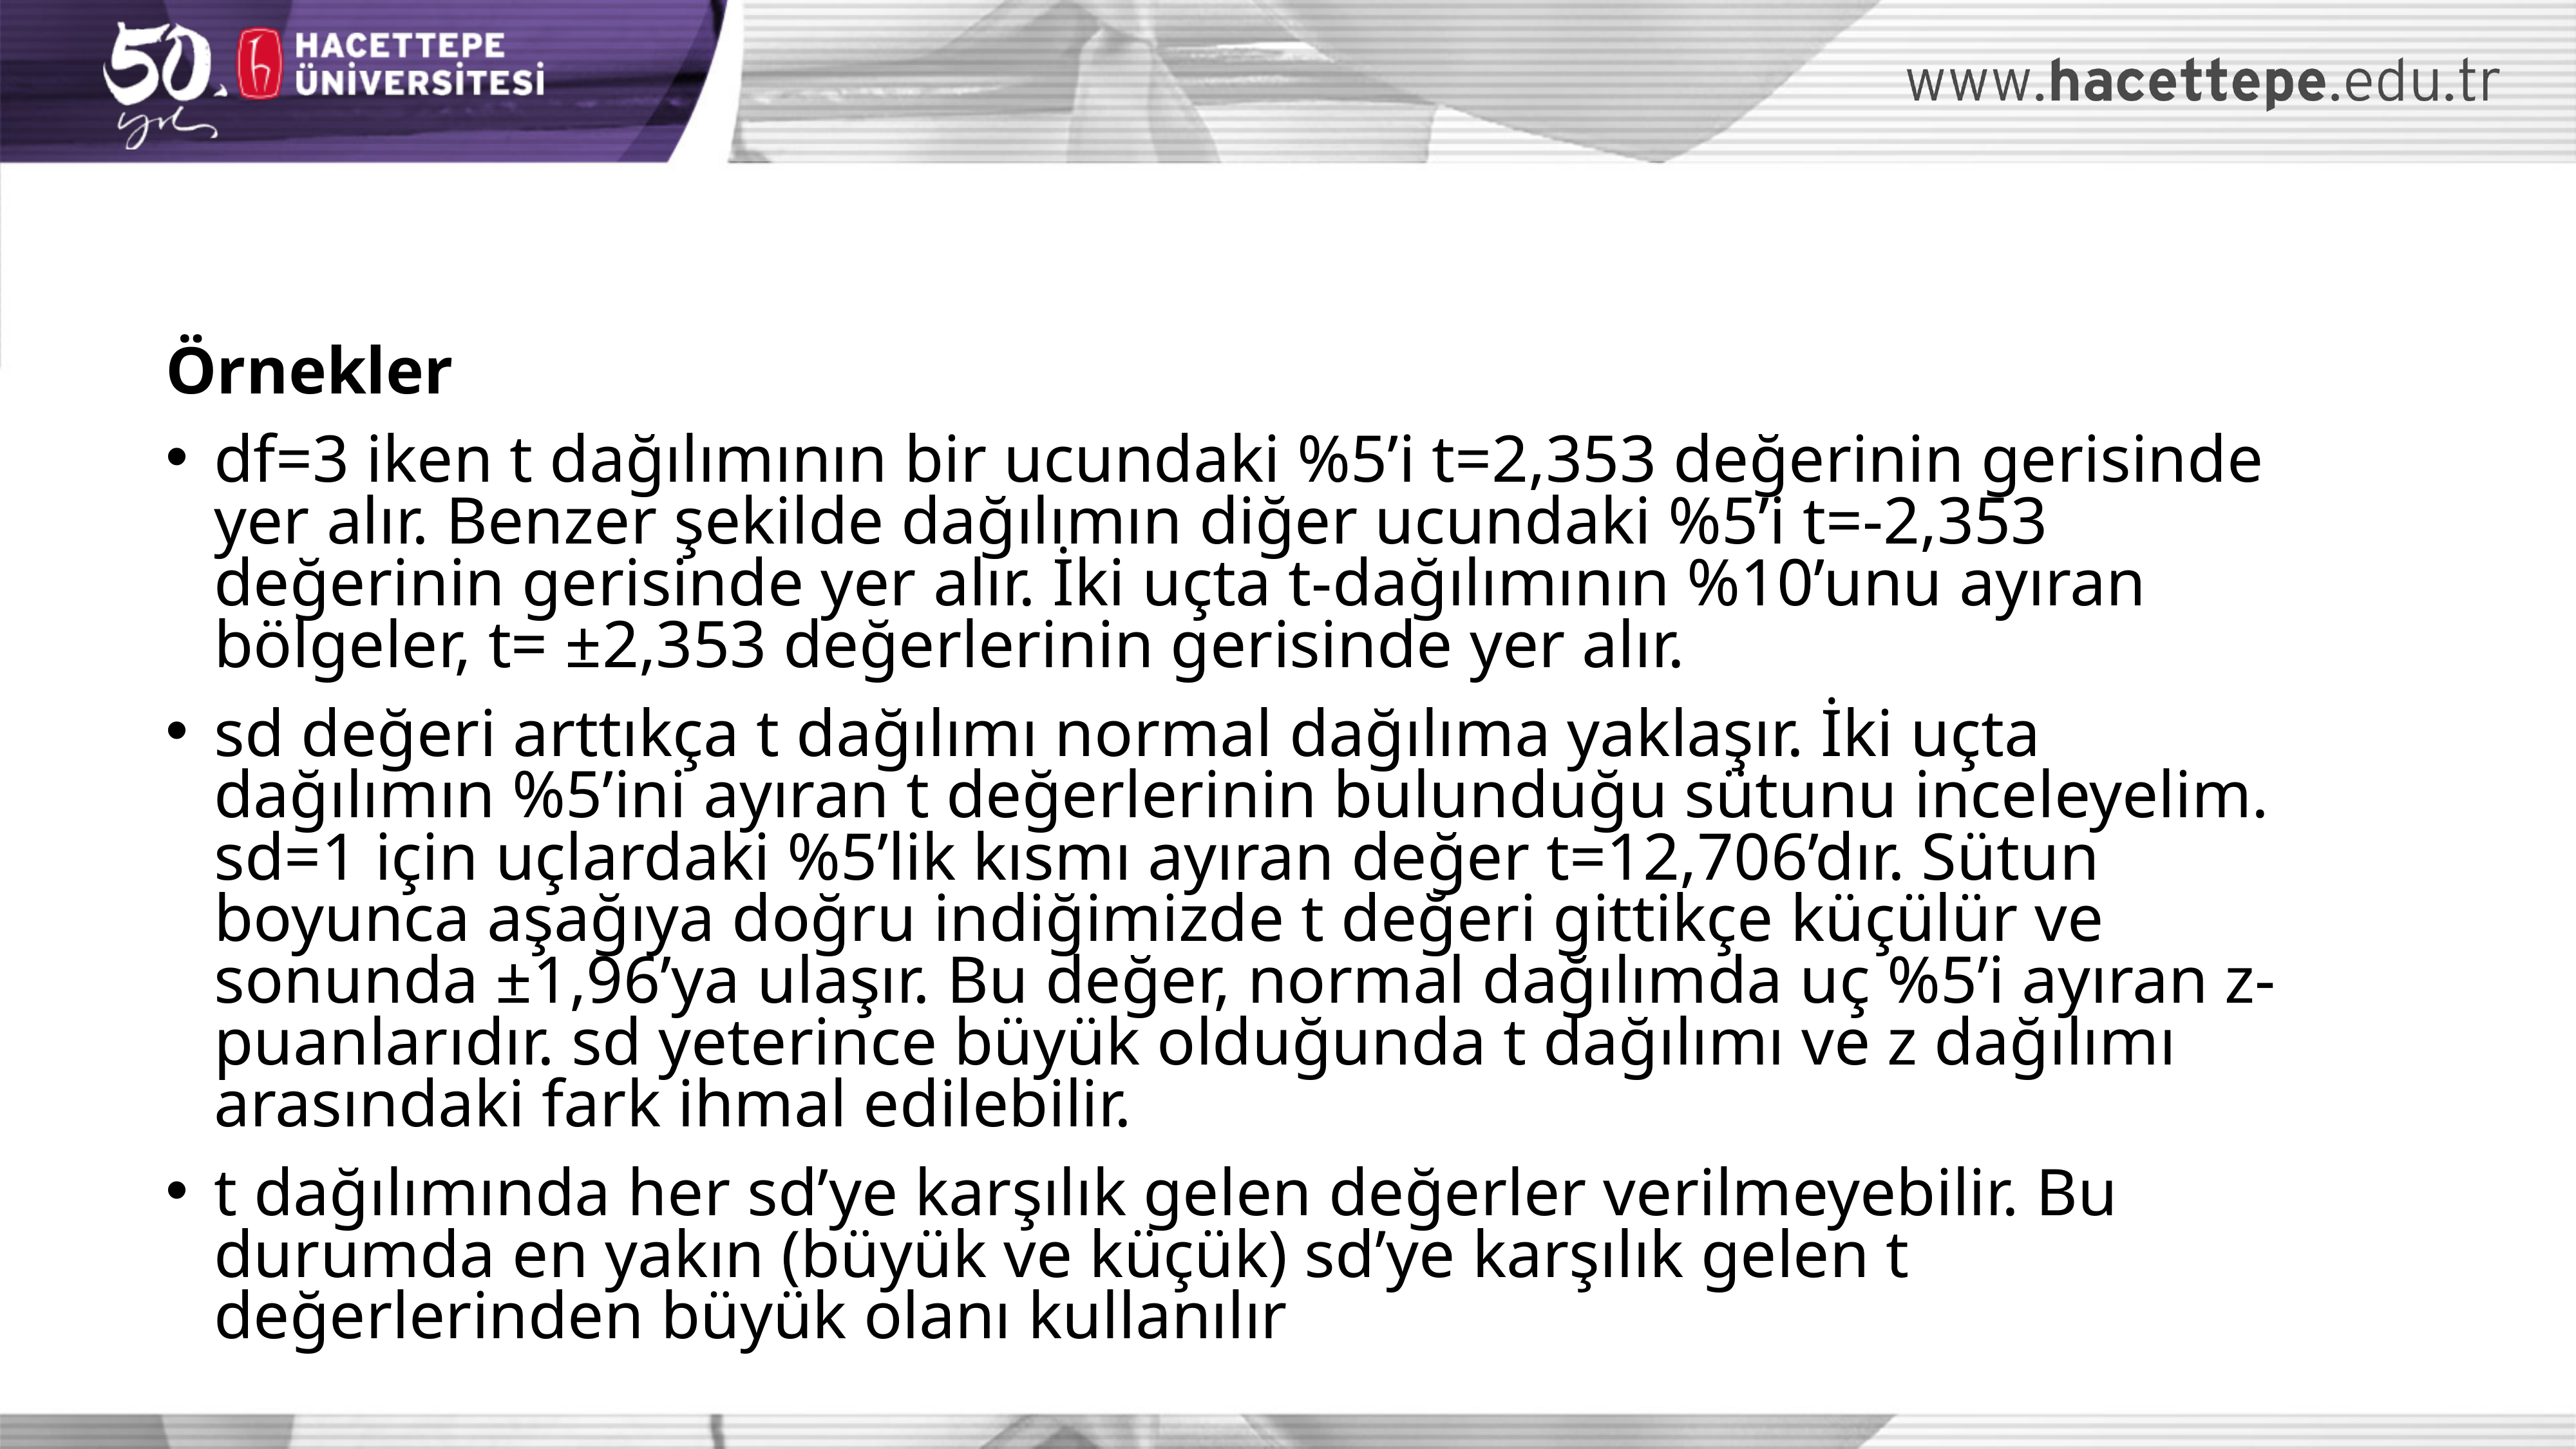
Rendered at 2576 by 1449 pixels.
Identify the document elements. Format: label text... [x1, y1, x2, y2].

text_box Örnekler df=3 iken t dağılımının bir ucundaki %5’i t=2,353 değerinin gerisinde yer alır. Benzer şekilde dağılımın diğer ucundaki %5’i t=-2,353 değerinin gerisinde yer alır. İki uçta t-dağılımının %10’unu ayıran bölgeler, t= ±2,353 değerlerinin gerisinde yer alır. sd değeri arttıkça t dağılımı normal dağılıma yaklaşır. İki uçta dağılımın %5’ini ayıran t değerlerinin bulunduğu sütunu inceleyelim. sd=1 için uçlardaki %5’lik kısmı ayıran değer t=12,706’dır. Sütun boyunca aşağıya doğru indiğimizde t değeri gittikçe küçülür ve sonunda ±1,96’ya ulaşır. Bu değer, normal dağılımda uç %5’i ayıran z-puanlarıdır. sd yeterince büyük olduğunda t dağılımı ve z dağılımı arasındaki fark ihmal edilebilir. t dağılımında her sd’ye karşılık gelen değerler verilmeyebilir. Bu durumda en yakın (büyük ve küçük) sd’ye karşılık gelen t değerlerinden büyük olanı kullanılır [156, 339, 2291, 1356]
picture [0, 0, 2576, 1449]
